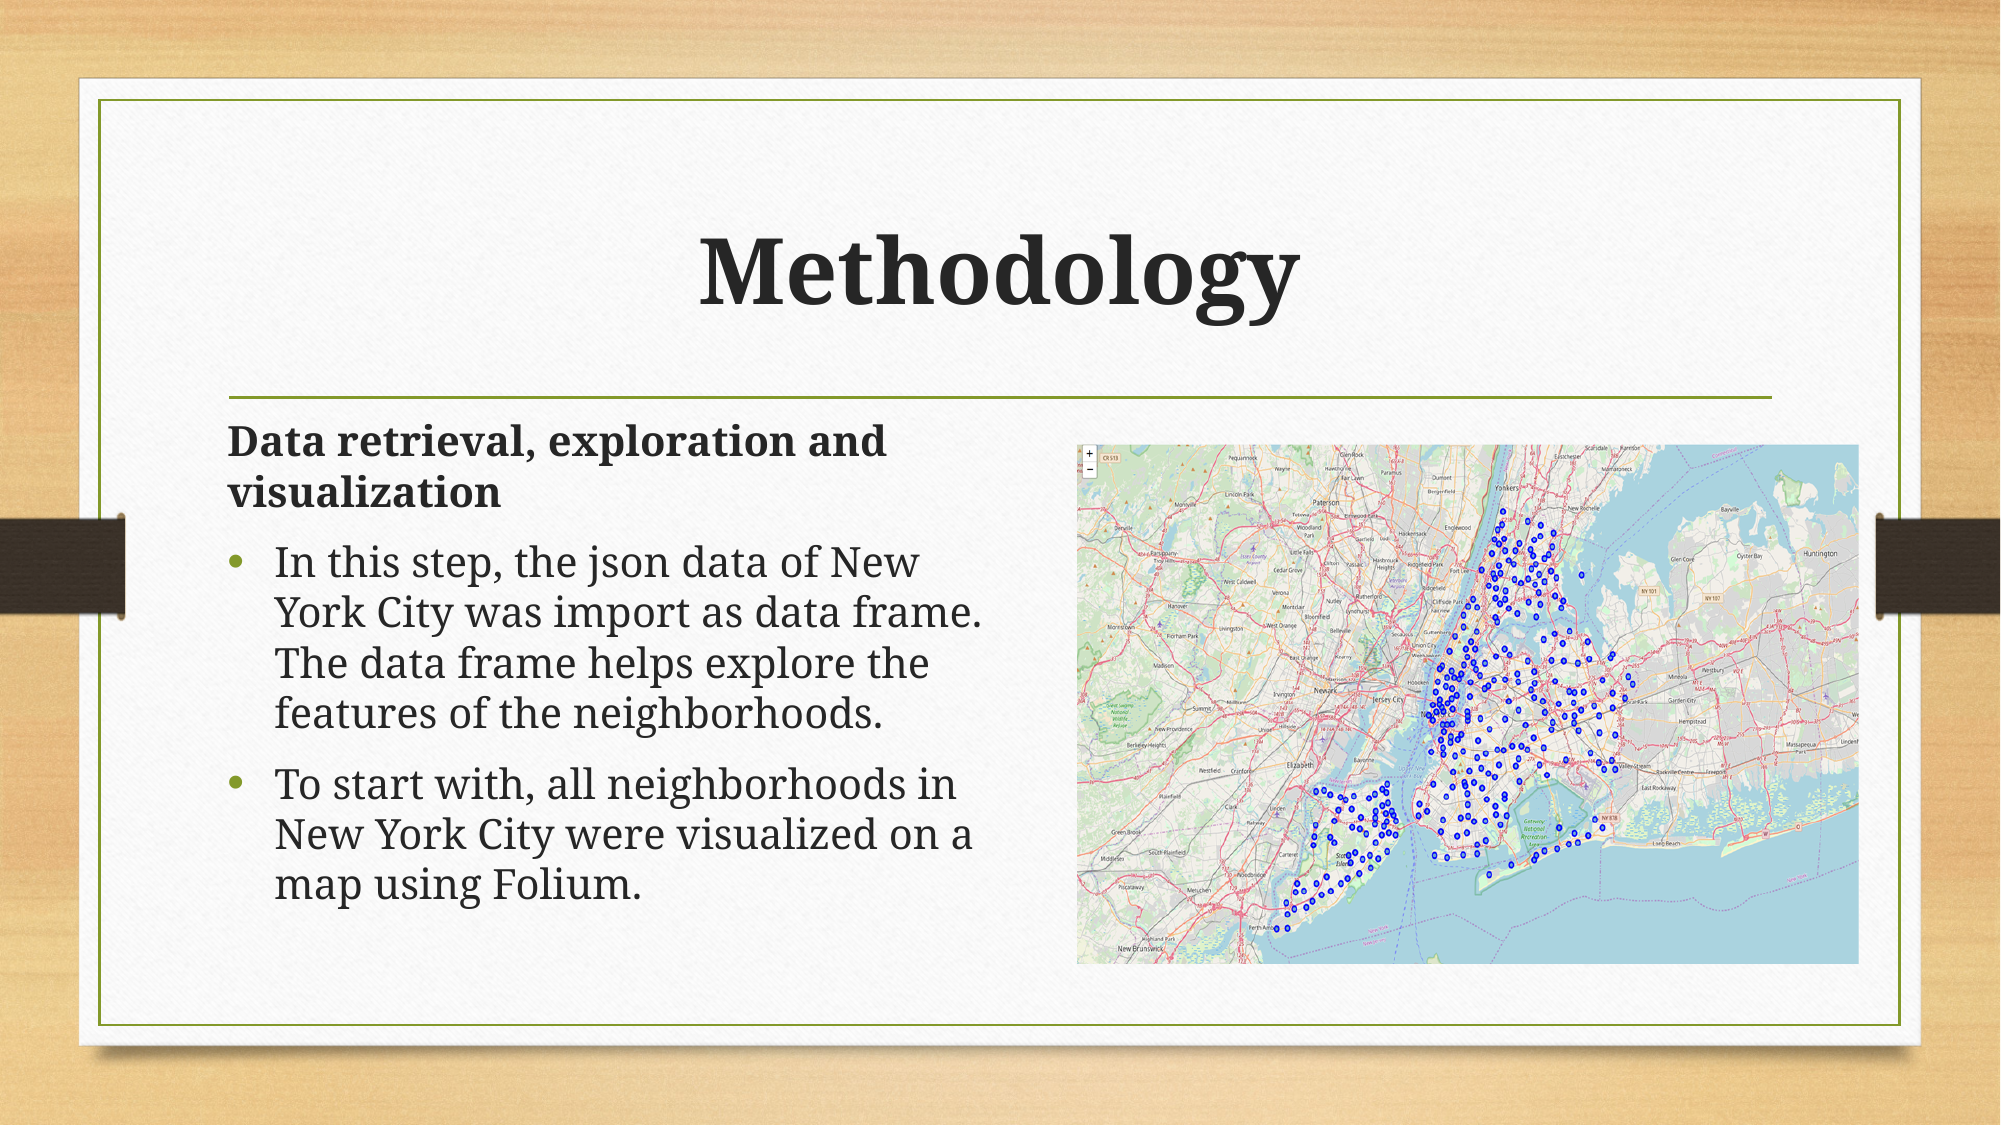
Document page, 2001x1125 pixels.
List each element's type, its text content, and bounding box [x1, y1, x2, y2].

text_box Data retrieval, exploration and visualization In this step, the json data of New York City was import as data frame. The data frame helps explore the features of the neighborhoods. To start with, all neighborhoods in New York City were visualized on a map using Folium. [212, 407, 1012, 964]
picture [0, 0, 2001, 1125]
title Methodology [212, 161, 1788, 375]
